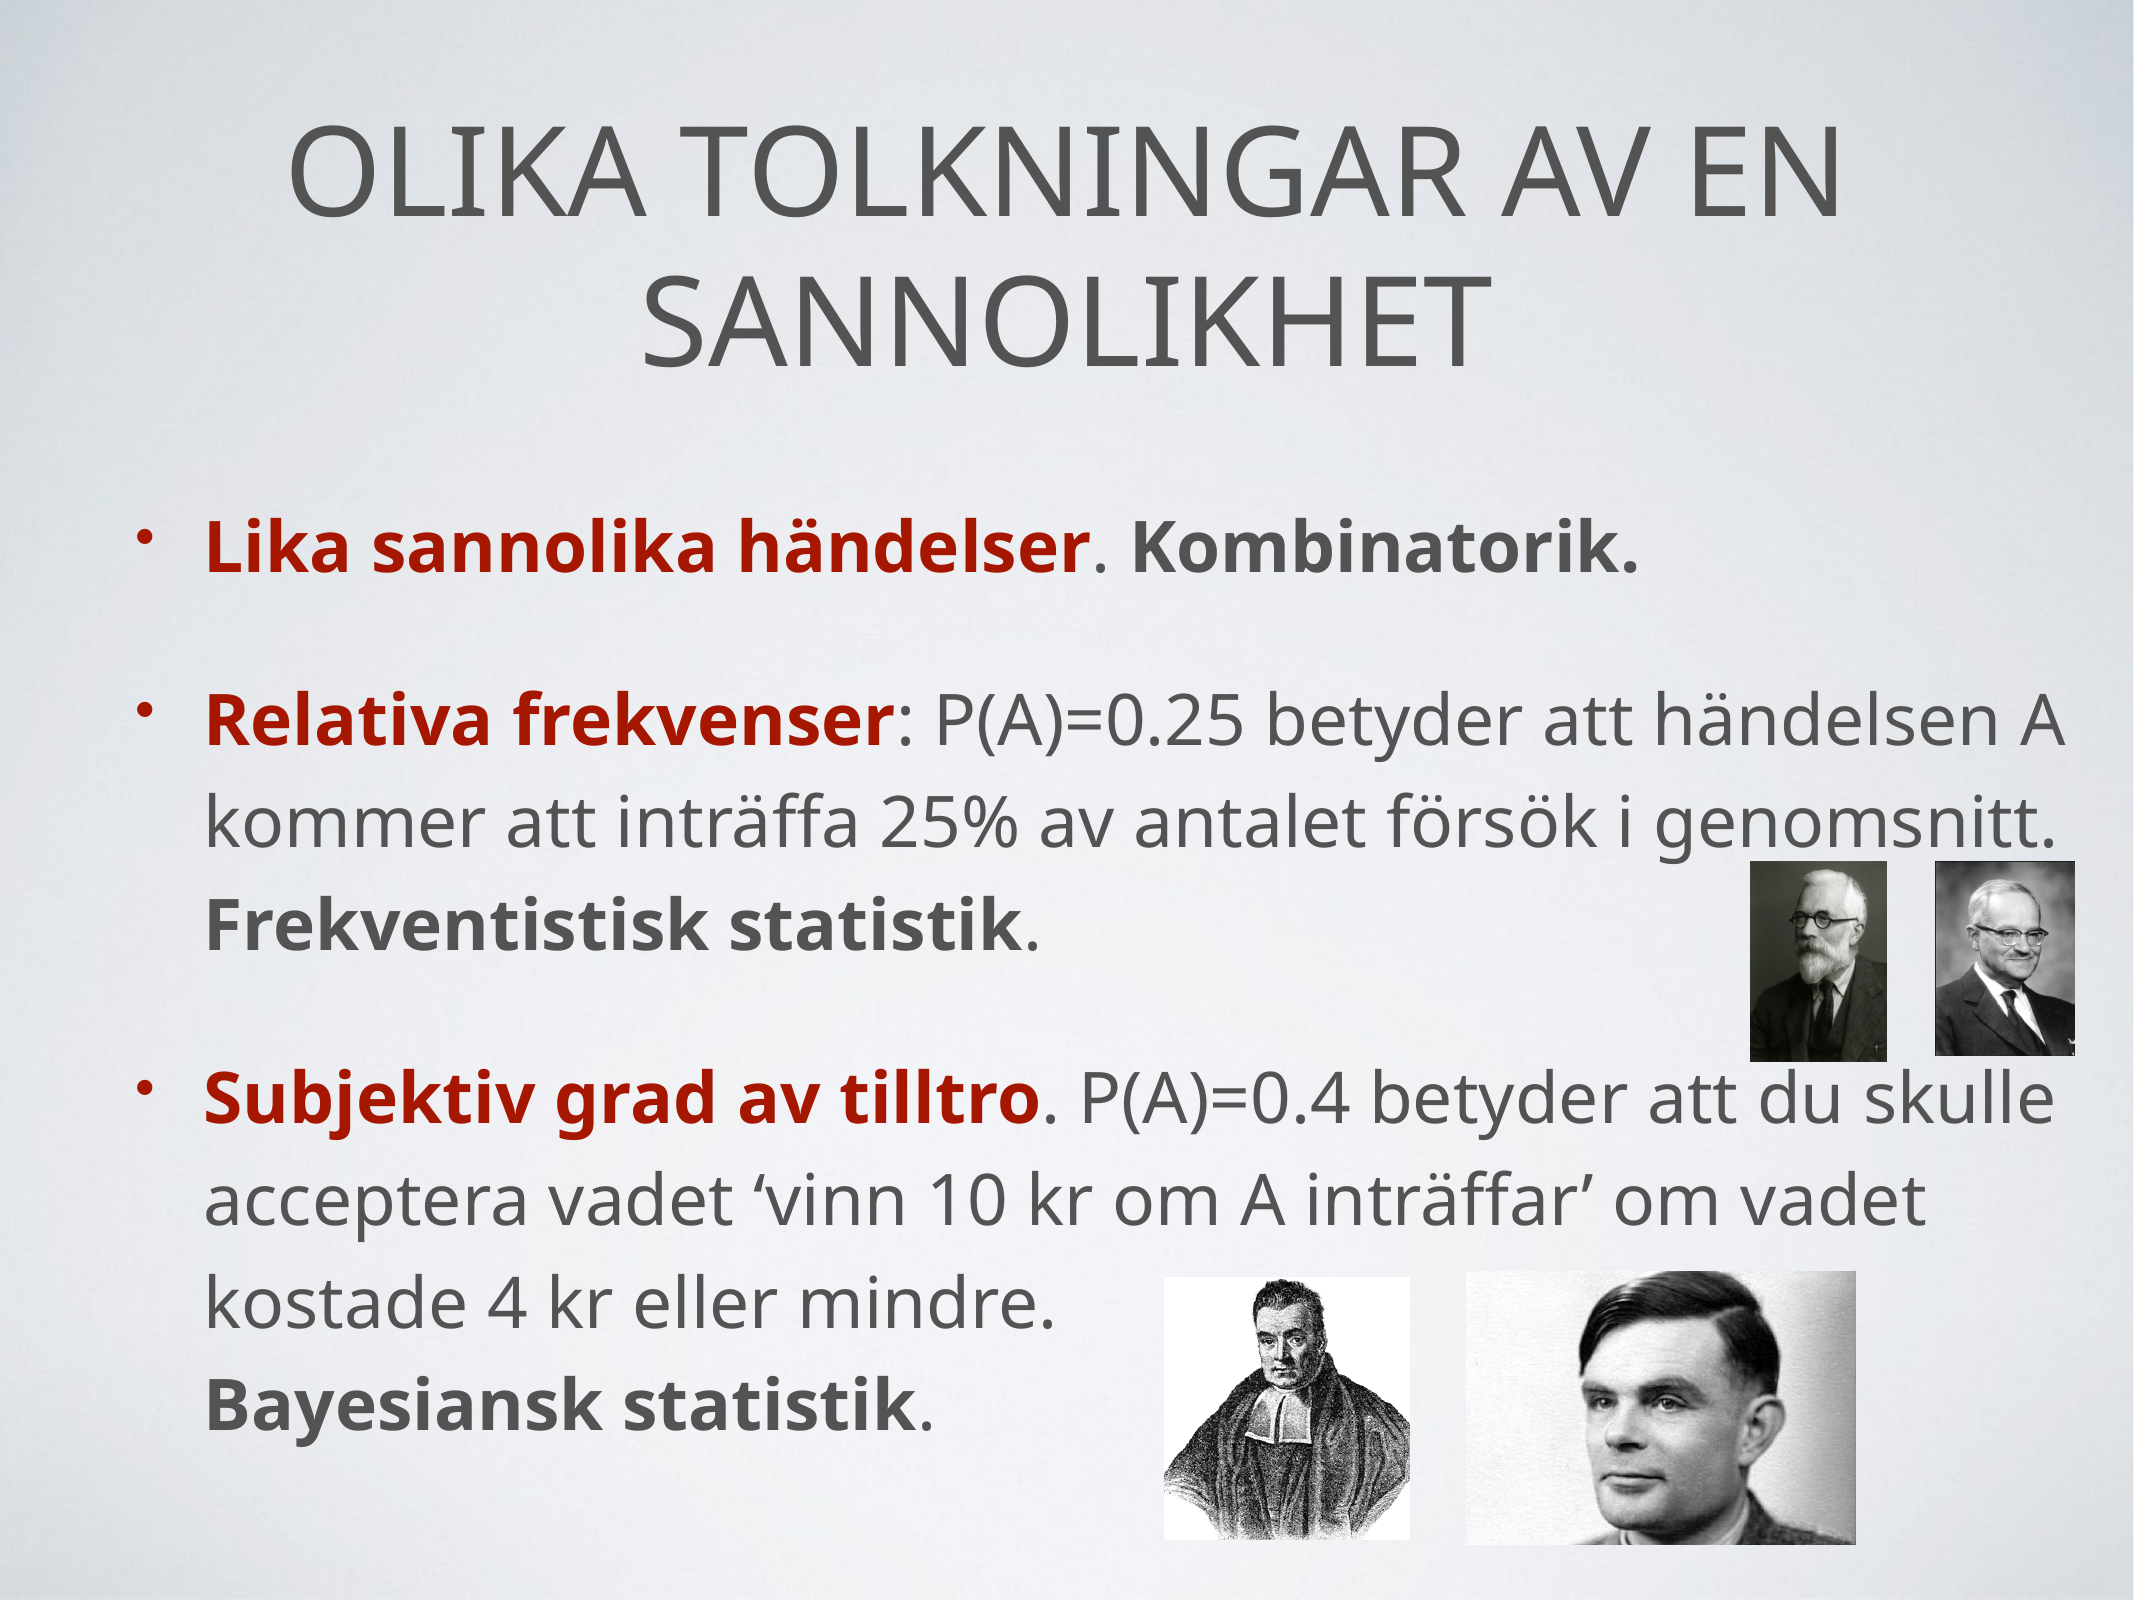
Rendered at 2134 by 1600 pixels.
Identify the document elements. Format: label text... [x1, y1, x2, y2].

title Olika tolkningar av en sannolikhet [57, 41, 2076, 443]
list Lika sannolika händelser. Kombinatorik. Relativa frekvenser: P(A)=0.25 betyder att händelsen A kommer att inträffa 25% av antalet försök i genomsnitt. Frekventistisk statistik. Subjektiv grad av tilltro. P(A)=0.4 betyder att du skulle acceptera vadet ‘vinn 10 kr om A inträffar’ om vadet kostade 4 kr eller mindre. Bayesiansk statistik. [57, 447, 2076, 1482]
picture [0, 0, 2134, 1600]
